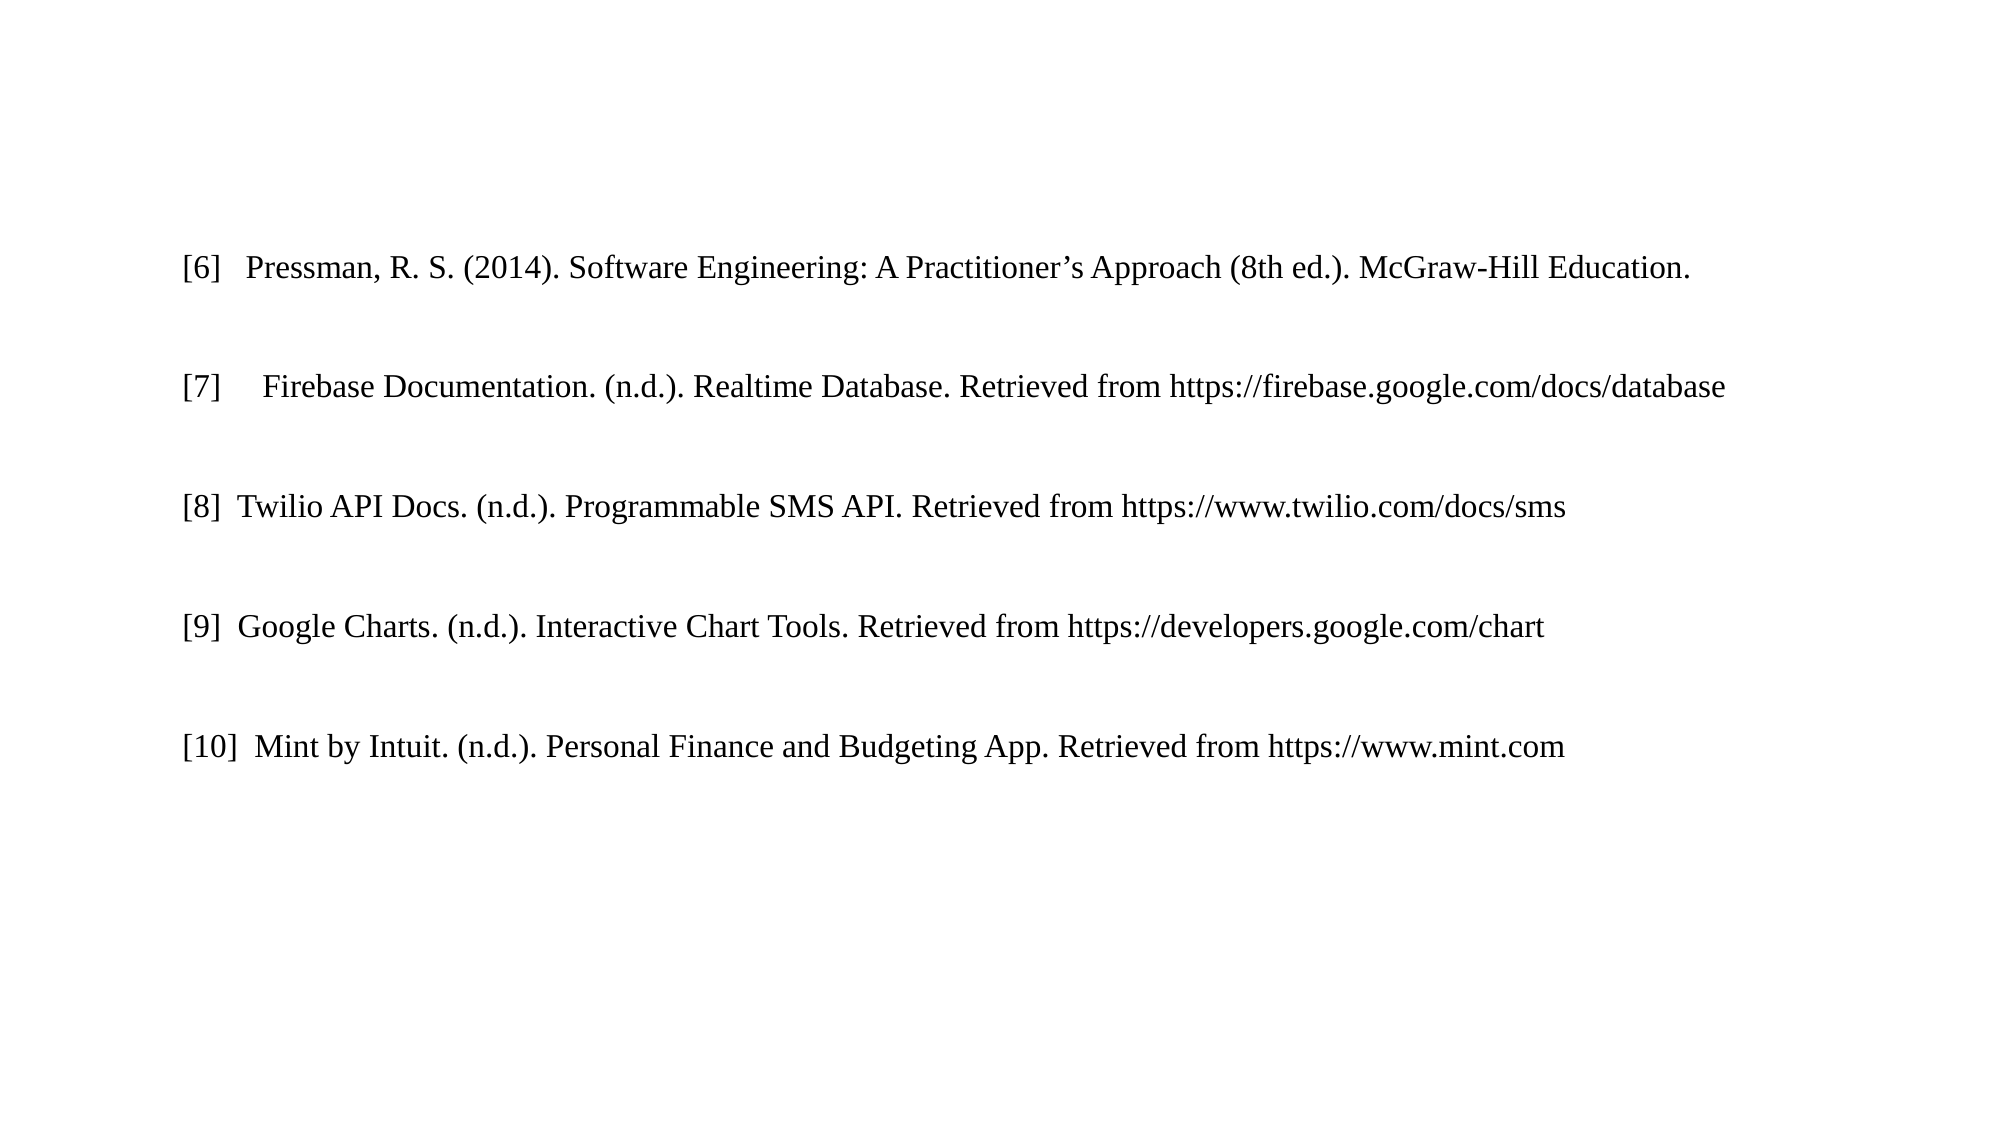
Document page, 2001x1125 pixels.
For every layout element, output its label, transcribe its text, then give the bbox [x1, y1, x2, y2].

text_box [6] Pressman, R. S. (2014). Software Engineering: A Practitioner’s Approach (8th ed.). McGraw-Hill Education. [7] Firebase Documentation. (n.d.). Realtime Database. Retrieved from https://firebase.google.com/docs/database [8] Twilio API Docs. (n.d.). Programmable SMS API. Retrieved from https://www.twilio.com/docs/sms [9] Google Charts. (n.d.). Interactive Chart Tools. Retrieved from https://developers.google.com/chart [10] Mint by Intuit. (n.d.). Personal Finance and Budgeting App. Retrieved from https://www.mint.com [167, 217, 1903, 832]
